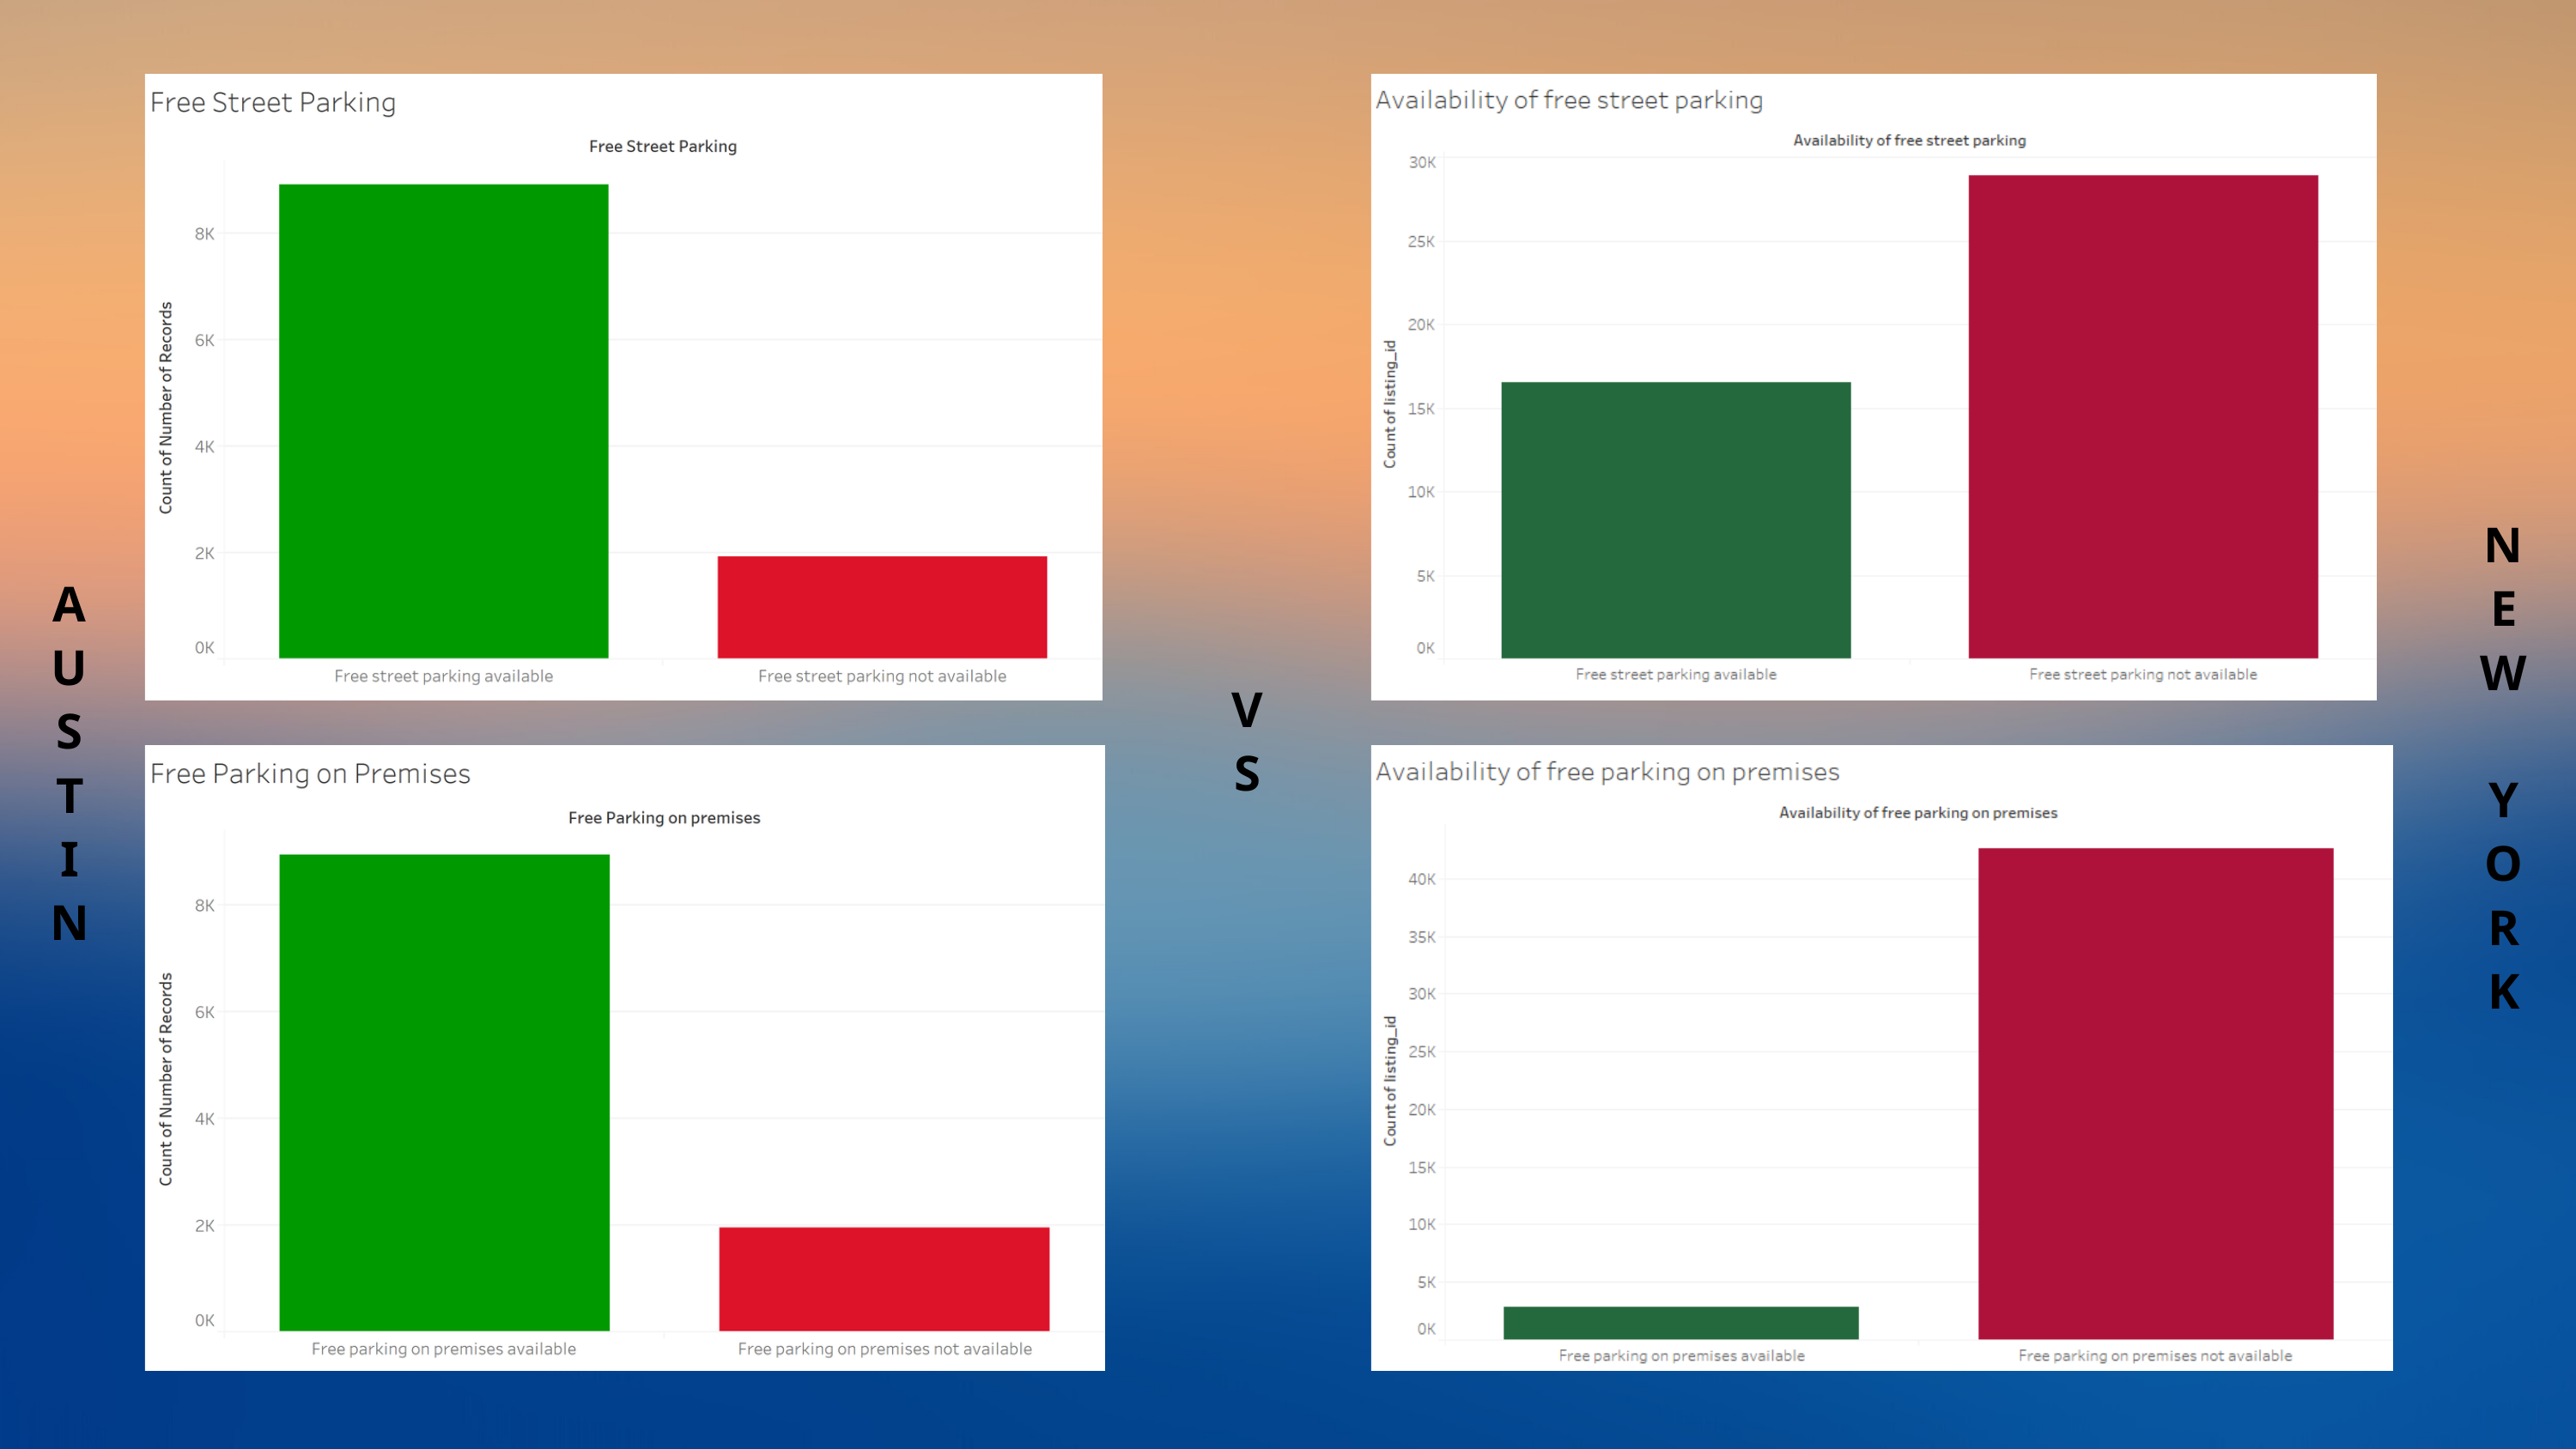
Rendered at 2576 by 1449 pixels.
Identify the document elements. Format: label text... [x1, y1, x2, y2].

picture [0, 0, 2576, 1449]
text_box A U S T I N [0, 567, 143, 885]
text_box V S [1175, 673, 1321, 779]
text_box N E W Y O R K [2431, 508, 2576, 931]
